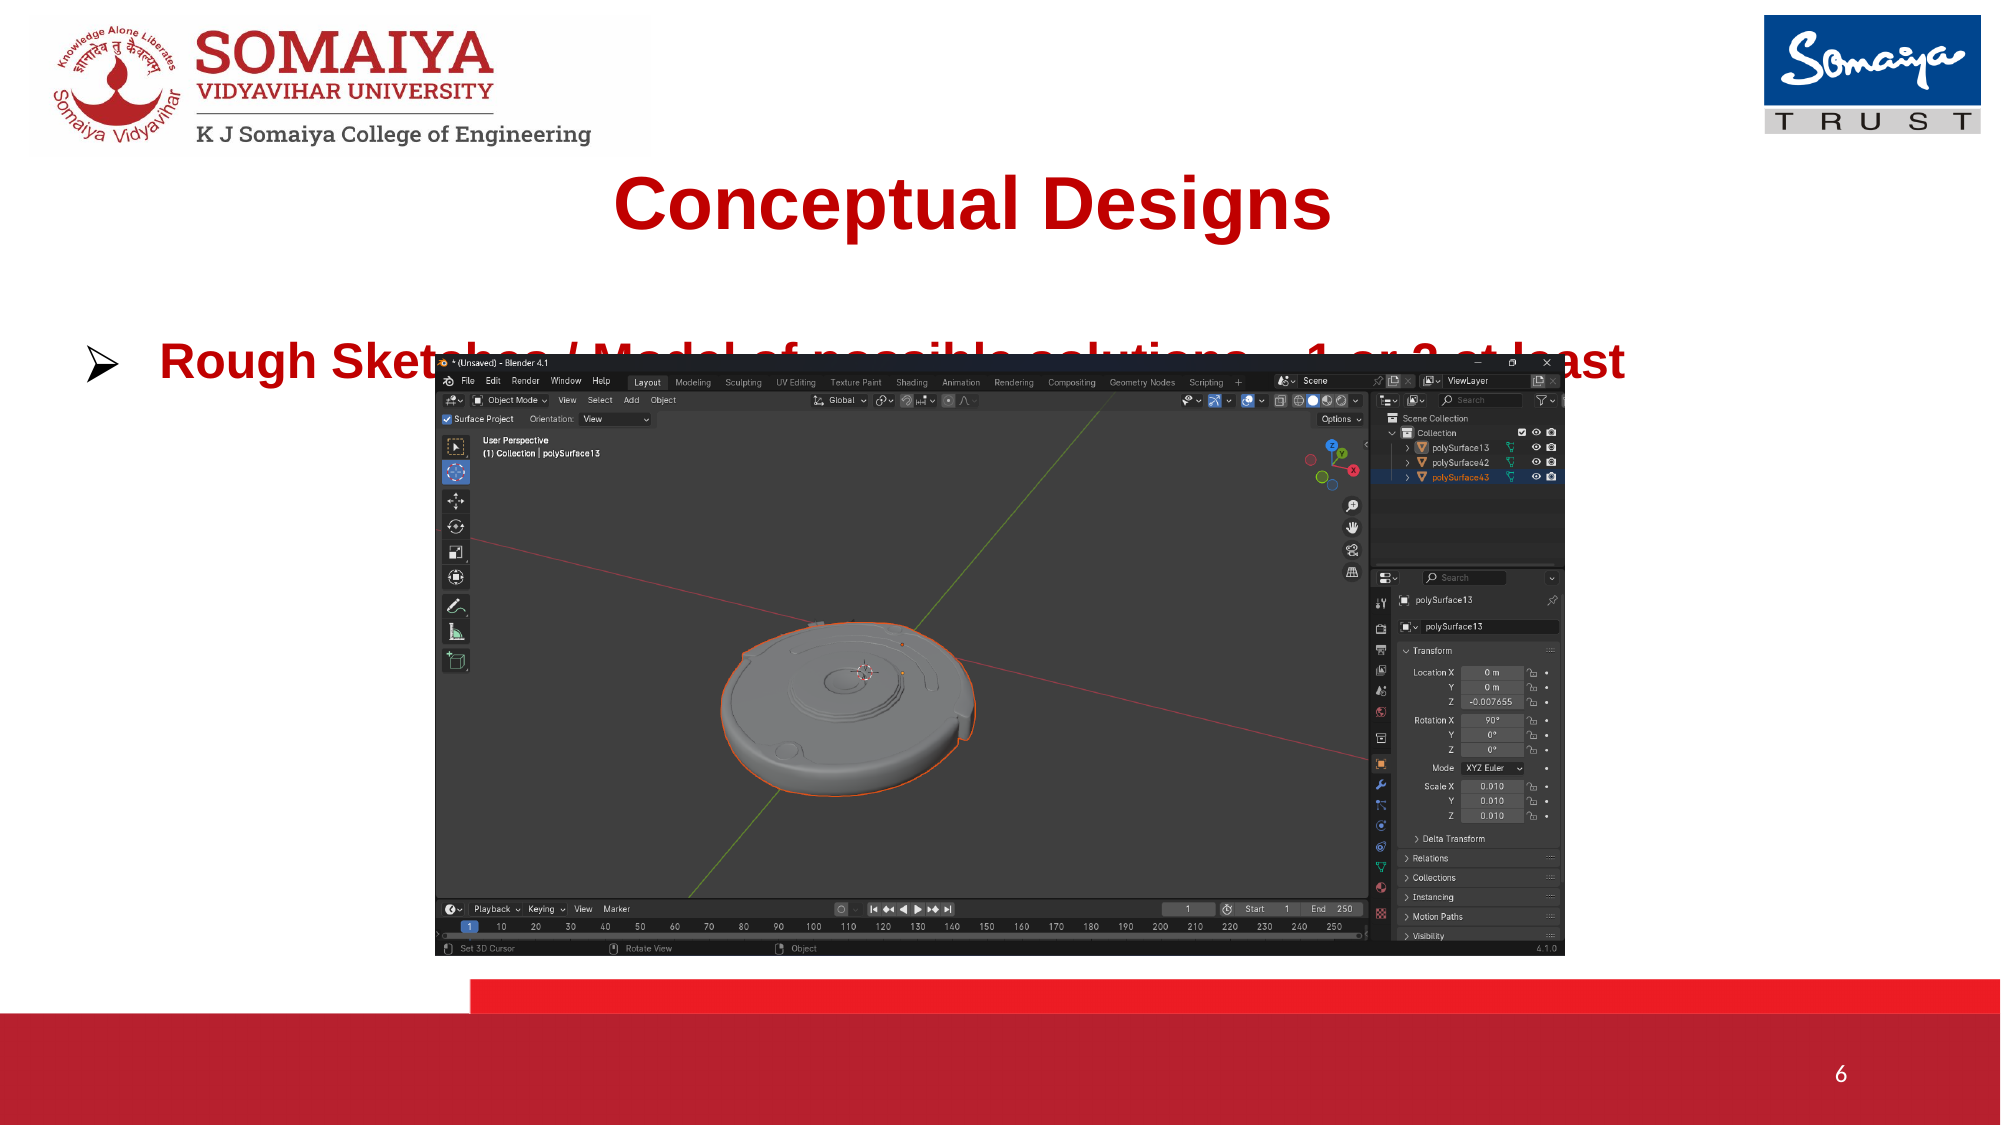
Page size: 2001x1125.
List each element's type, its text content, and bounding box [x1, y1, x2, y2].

title Conceptual Designs [343, 142, 1604, 268]
picture [434, 354, 1566, 956]
slide_number ‹#› [1412, 1042, 1863, 1103]
picture [0, 980, 2000, 1125]
picture [29, 15, 651, 157]
list Rough Sketches / Model of possible solutions – 1 or 2 at least [69, 290, 1888, 953]
picture [1764, 15, 1981, 134]
